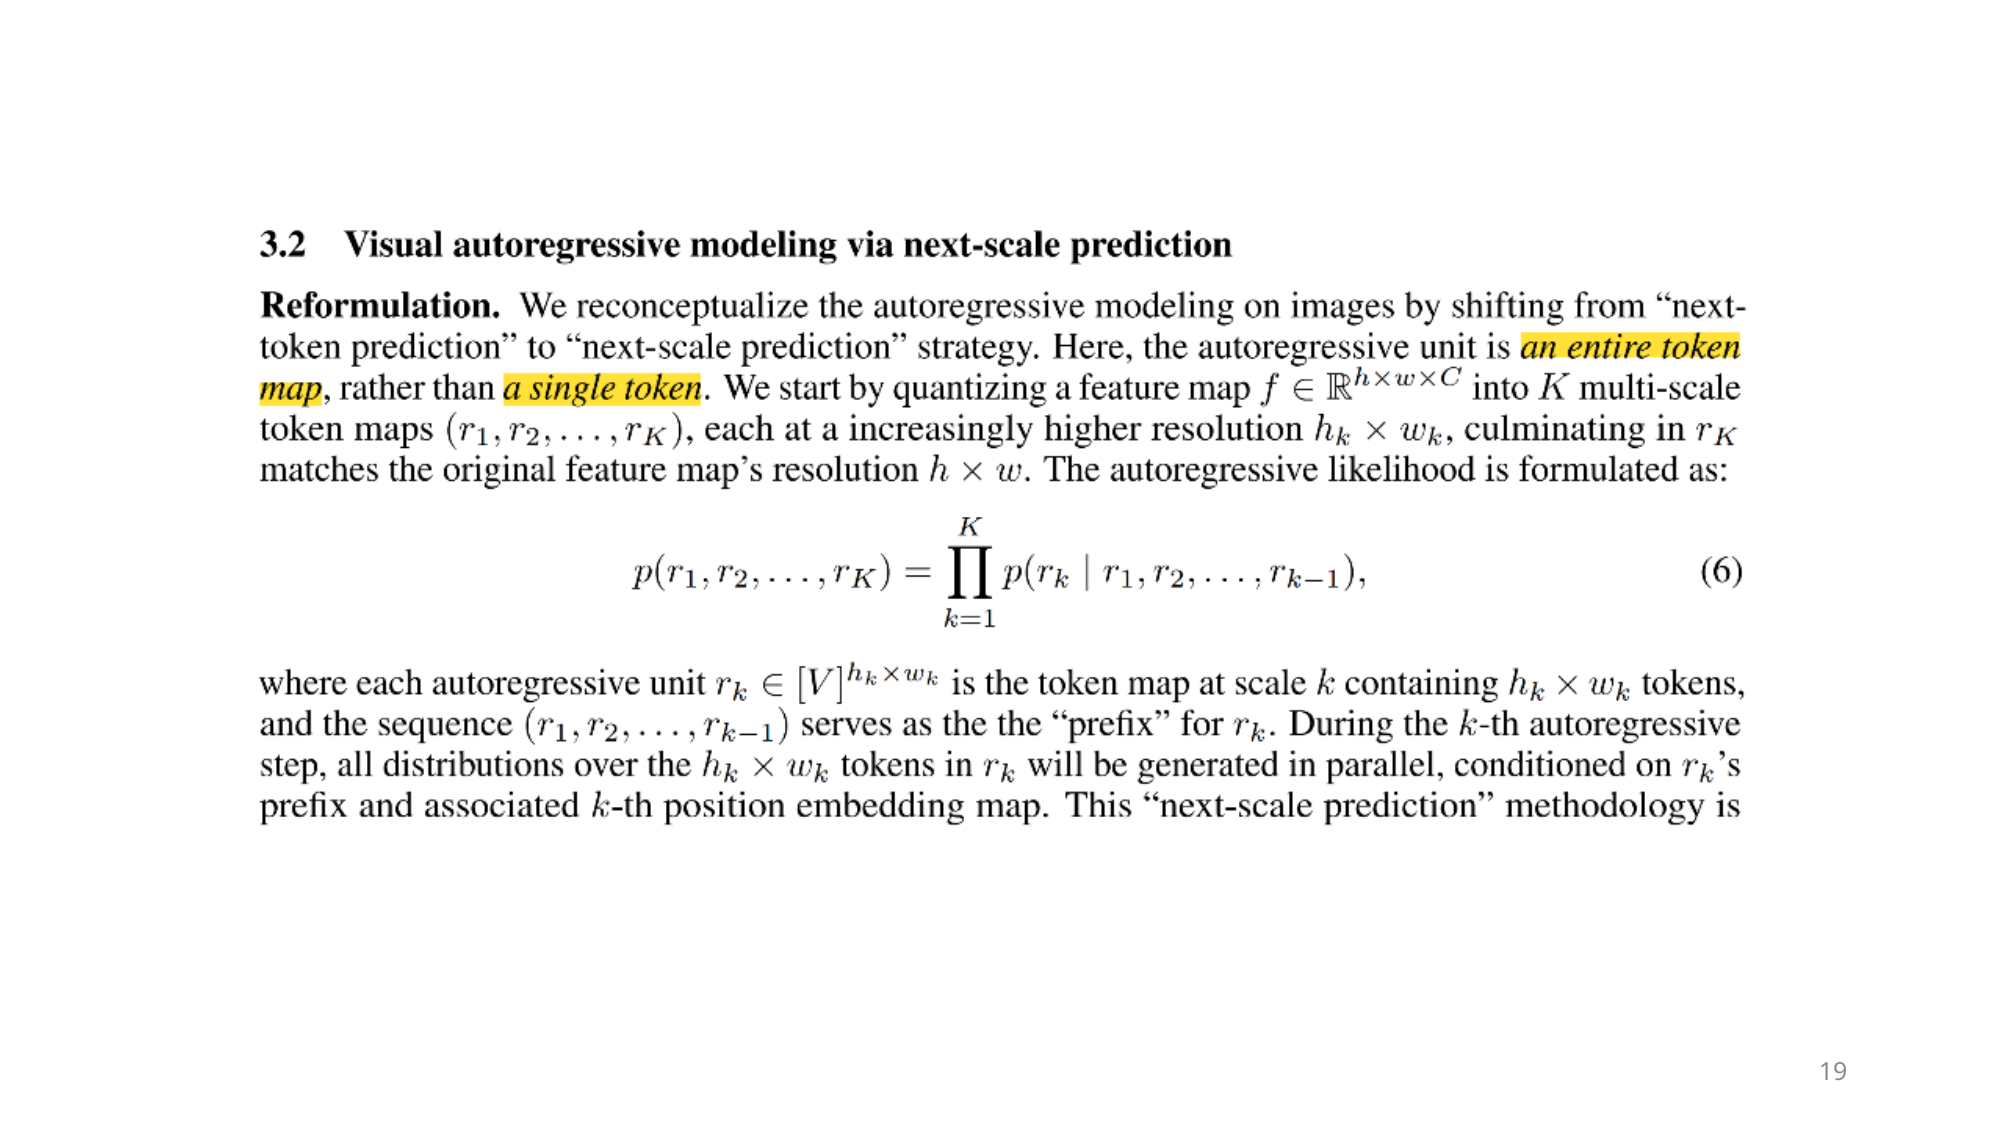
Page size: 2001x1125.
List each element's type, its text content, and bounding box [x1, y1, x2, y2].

slide_number 19 [1412, 1042, 1863, 1103]
picture [247, 218, 1753, 828]
